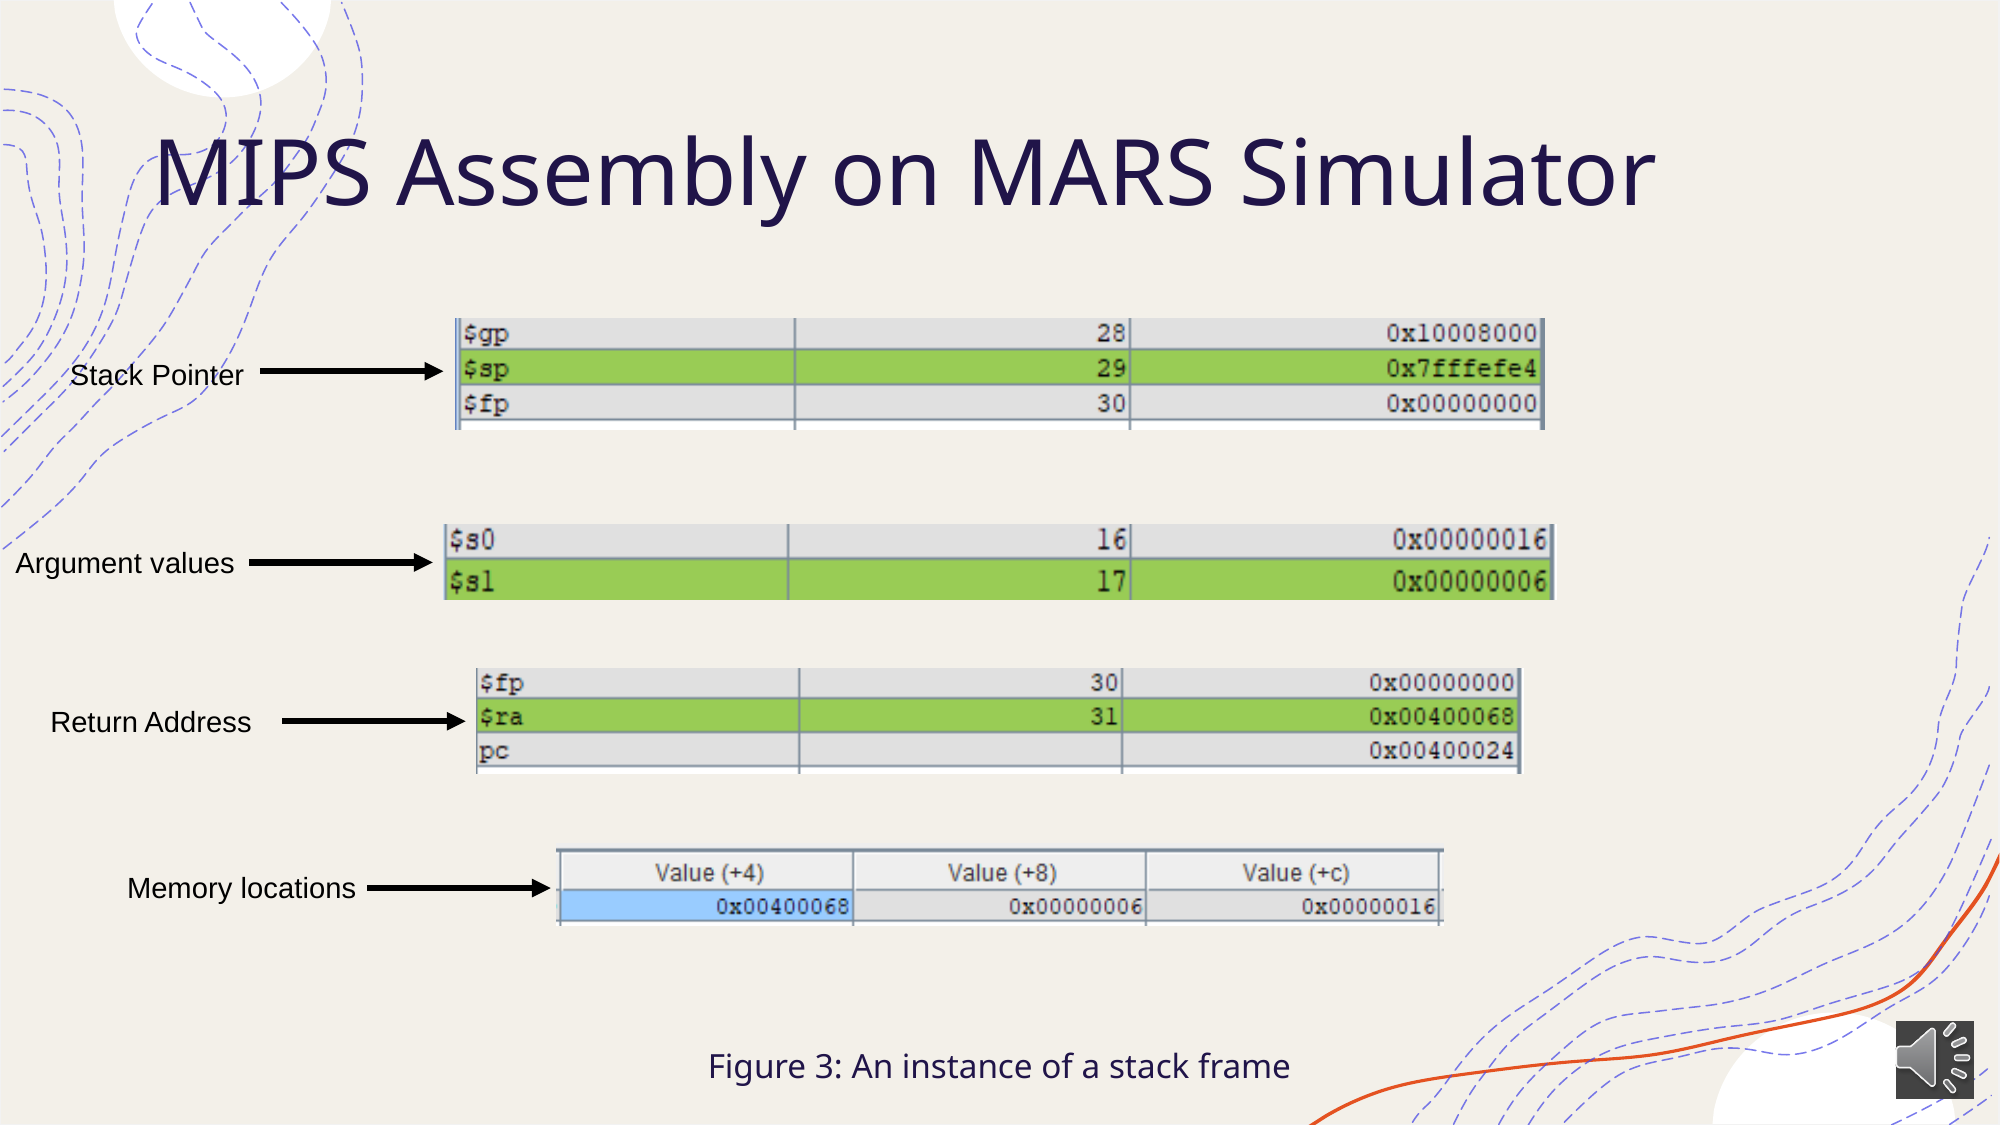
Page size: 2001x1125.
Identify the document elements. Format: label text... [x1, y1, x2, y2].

title MIPS Assembly on MARS Simulator [137, 59, 1863, 278]
text_box Figure 3: An instance of a stack frame [626, 1023, 1374, 1107]
text_box Stack Pointer [55, 348, 260, 399]
picture [1894, 1019, 1975, 1100]
text_box Memory locations [112, 861, 372, 912]
picture [556, 843, 1444, 926]
picture [476, 668, 1524, 774]
text_box Return Address [35, 695, 267, 746]
text_box Argument values [0, 537, 250, 587]
picture [455, 318, 1545, 430]
picture [443, 524, 1557, 600]
